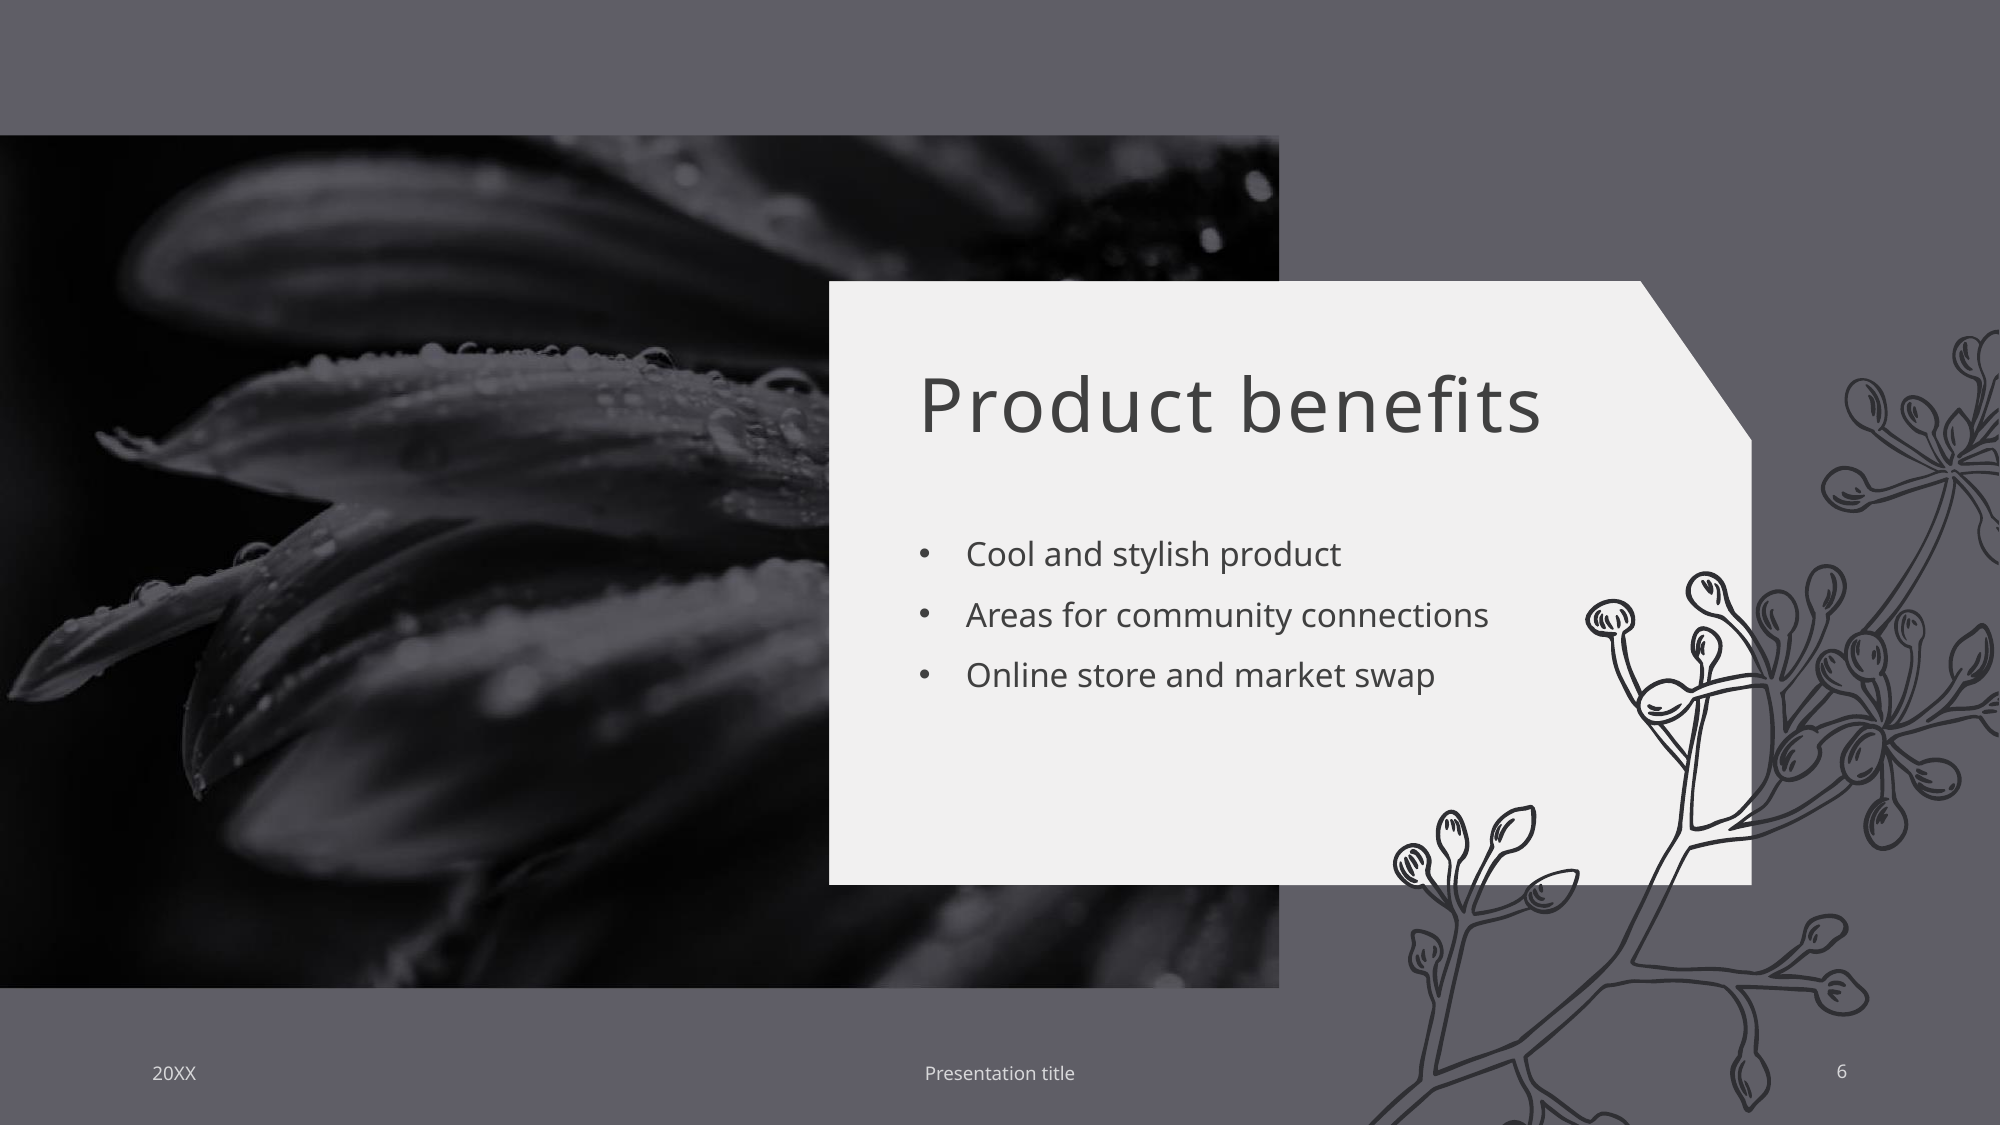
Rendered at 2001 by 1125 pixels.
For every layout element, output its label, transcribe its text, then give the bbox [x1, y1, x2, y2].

picture [0, 135, 1280, 990]
slide_number 20XX [137, 1042, 588, 1103]
slide_number 6 [1412, 1042, 1863, 1103]
footer Presentation title [662, 1042, 1338, 1103]
title Product benefits [1280, 359, 1638, 487]
list Cool and stylish product Areas for community connections Online store and market swap [1280, 525, 1638, 813]
